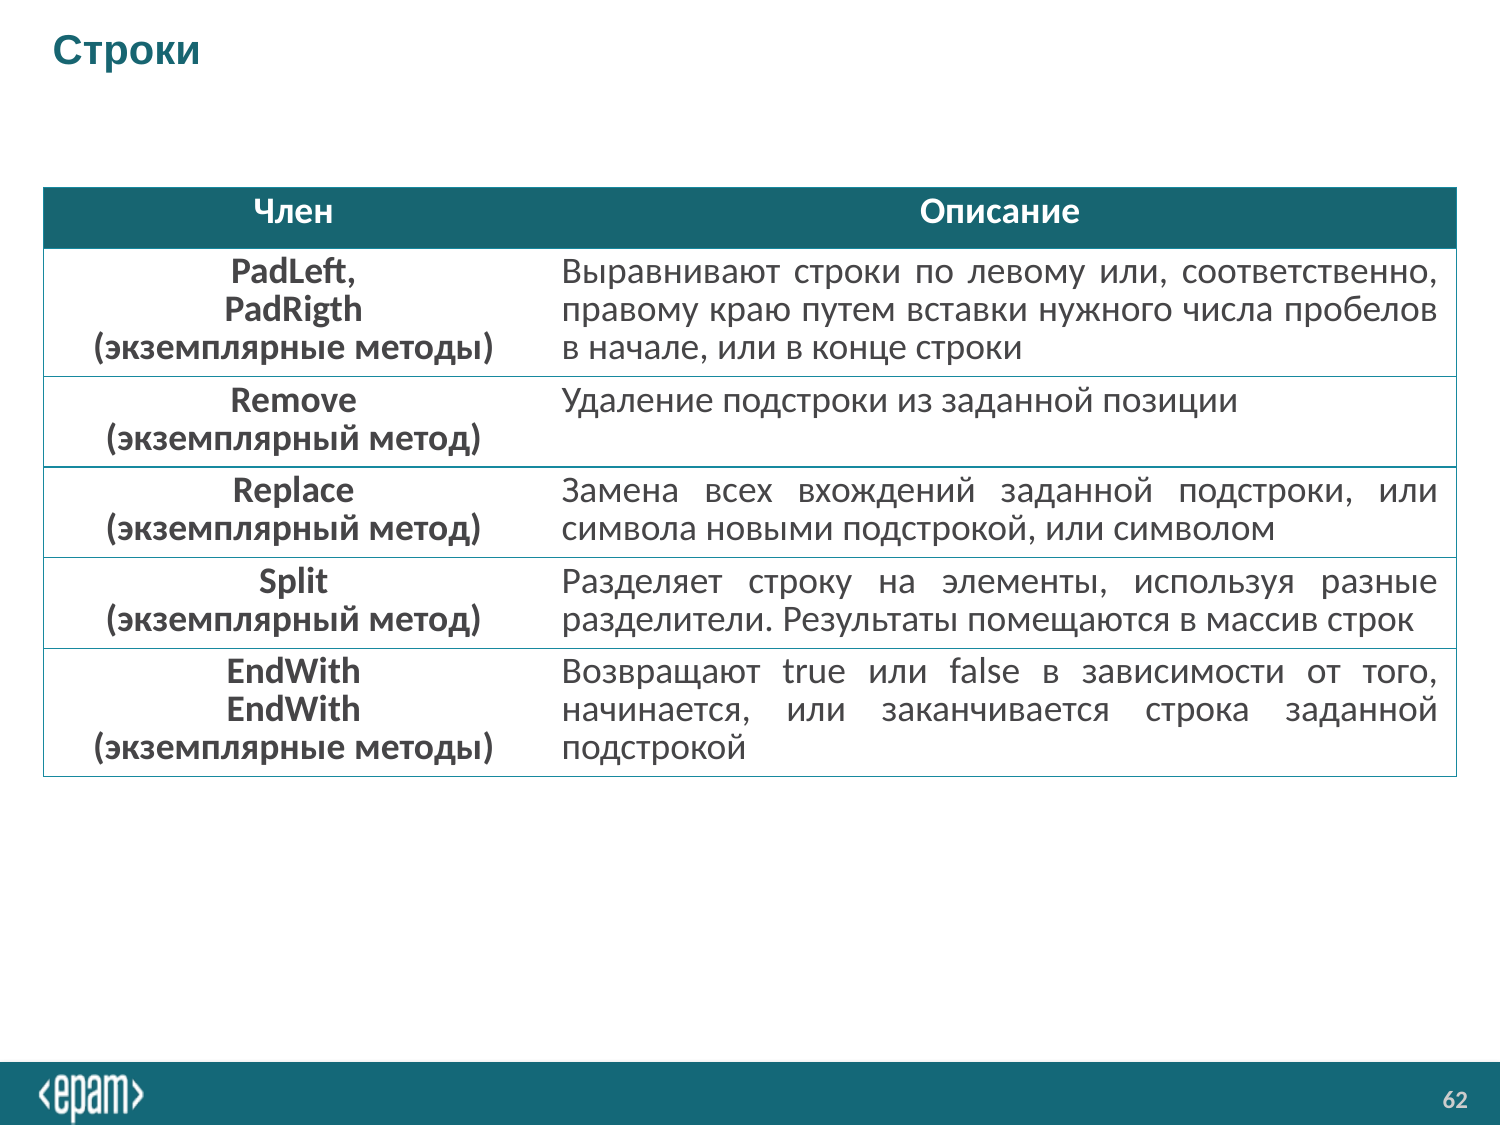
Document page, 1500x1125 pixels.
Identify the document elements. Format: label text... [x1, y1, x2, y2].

table_cell EndWith EndWith (экземплярные методы) [44, 649, 544, 776]
table_cell Выравнивают строки по левому или, соответственно, правому краю путем вставки нужного числа пробелов в начале, или в конце строки [544, 249, 1456, 376]
picture [38, 1074, 144, 1125]
table_cell PadLeft, PadRigth (экземплярные методы) [44, 249, 544, 376]
table_header Член [44, 188, 544, 248]
table_cell Remove (экземплярный метод) [44, 377, 544, 466]
table_header Описание [544, 188, 1456, 248]
table_cell Replace (экземплярный метод) [44, 468, 544, 557]
table_cell Удаление подстроки из заданной позиции [544, 377, 1456, 466]
table_cell Разделяет строку на элементы, используя разные разделители. Результаты помещаются в массив строк [544, 558, 1456, 648]
table_cell Возвращают true или false в зависимости от того, начинается, или заканчивается строка заданной подстрокой [544, 649, 1456, 776]
table_cell Замена всех вхождений заданной подстроки, или символа новыми подстрокой, или символом [544, 468, 1456, 557]
title Строки [0, 0, 1500, 95]
table_cell Split (экземплярный метод) [44, 558, 544, 648]
